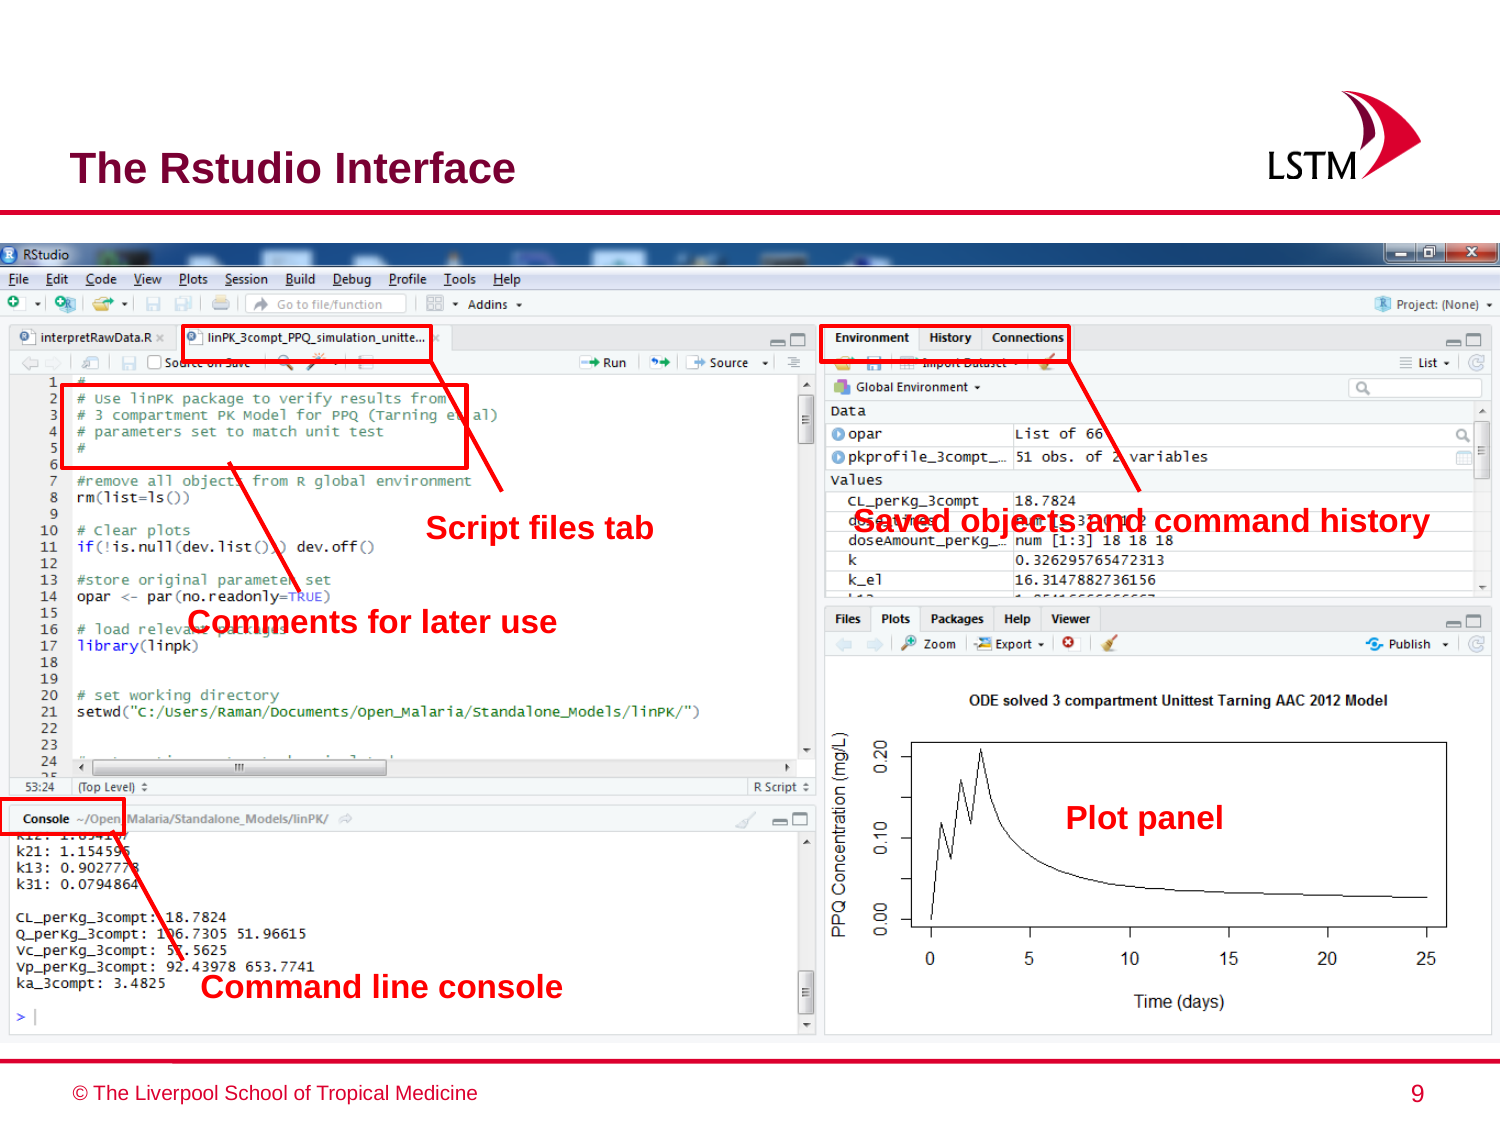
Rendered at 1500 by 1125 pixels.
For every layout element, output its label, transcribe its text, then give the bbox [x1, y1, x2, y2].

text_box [111, 830, 184, 961]
title The Rstudio Interface [54, 99, 1118, 201]
picture [1269, 91, 1421, 179]
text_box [430, 361, 503, 492]
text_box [1068, 361, 1140, 492]
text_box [228, 461, 300, 593]
picture [0, 243, 1500, 1044]
